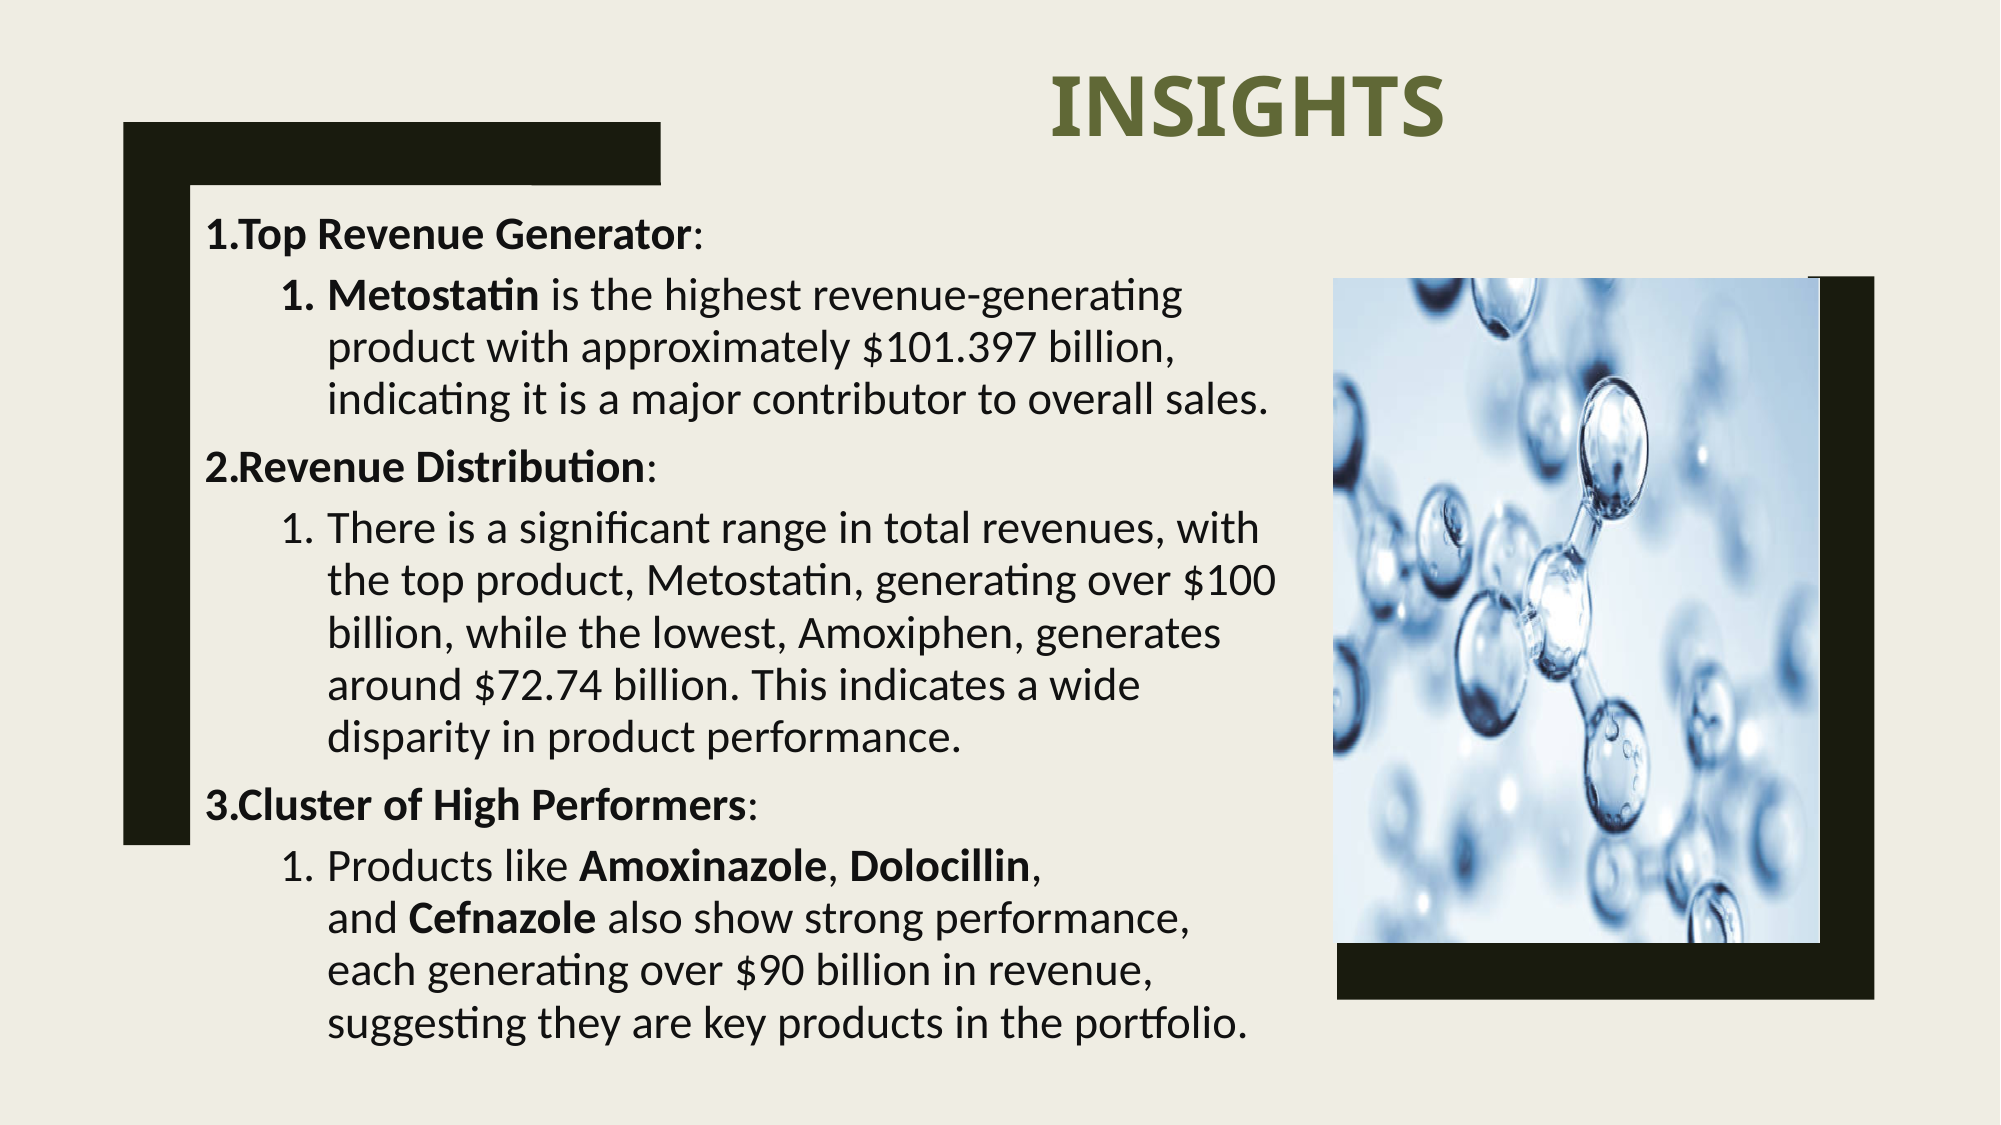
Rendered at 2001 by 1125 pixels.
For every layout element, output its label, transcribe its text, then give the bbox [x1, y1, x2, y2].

subtitle Top Revenue Generator: Metostatin is the highest revenue-generating product with approximately $101.397 billion, indicating it is a major contributor to overall sales. Revenue Distribution: There is a significant range in total revenues, with the top product, Metostatin, generating over $100 billion, while the lowest, Amoxiphen, generates around $72.74 billion. This indicates a wide disparity in product performance. Cluster of High Performers: Products like Amoxinazole, Dolocillin, and Cefnazole also show strong performance, each generating over $90 billion in revenue, suggesting they are key products in the portfolio. [189, 188, 1296, 1114]
title Insights [402, 0, 2000, 163]
picture [1333, 278, 1820, 943]
